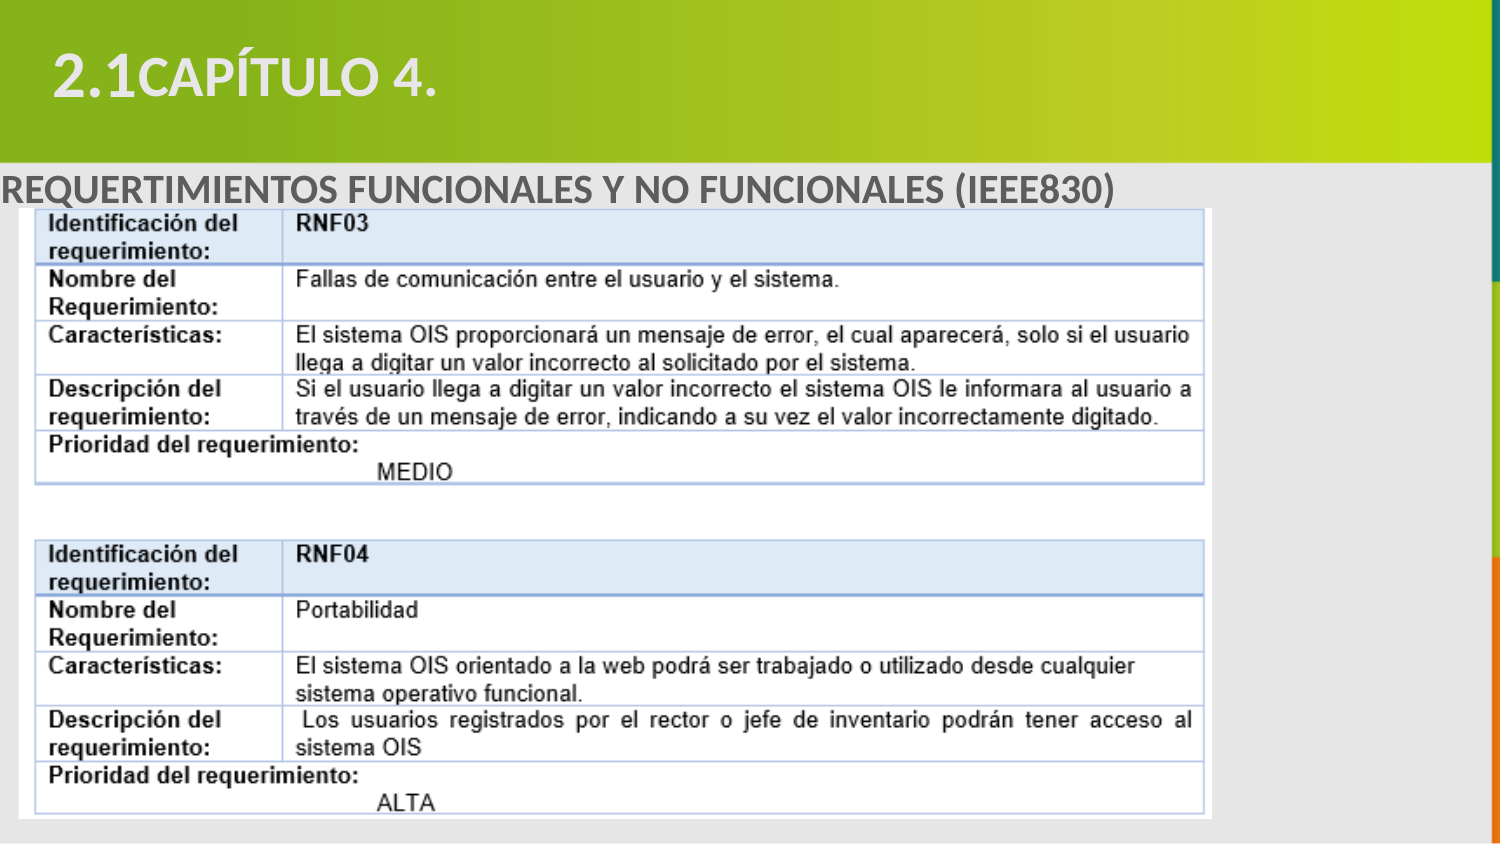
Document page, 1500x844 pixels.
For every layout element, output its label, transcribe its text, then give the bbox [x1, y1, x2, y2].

text_box CAPÍTULO 4. [123, 31, 655, 148]
text_box REQUERTIMIENTOS FUNCIONALES Y NO FUNCIONALES (IEEE830) [0, 154, 1201, 221]
picture [0, 0, 1500, 844]
text_box 2.1 [37, 23, 209, 140]
text_box [146, 270, 1420, 844]
